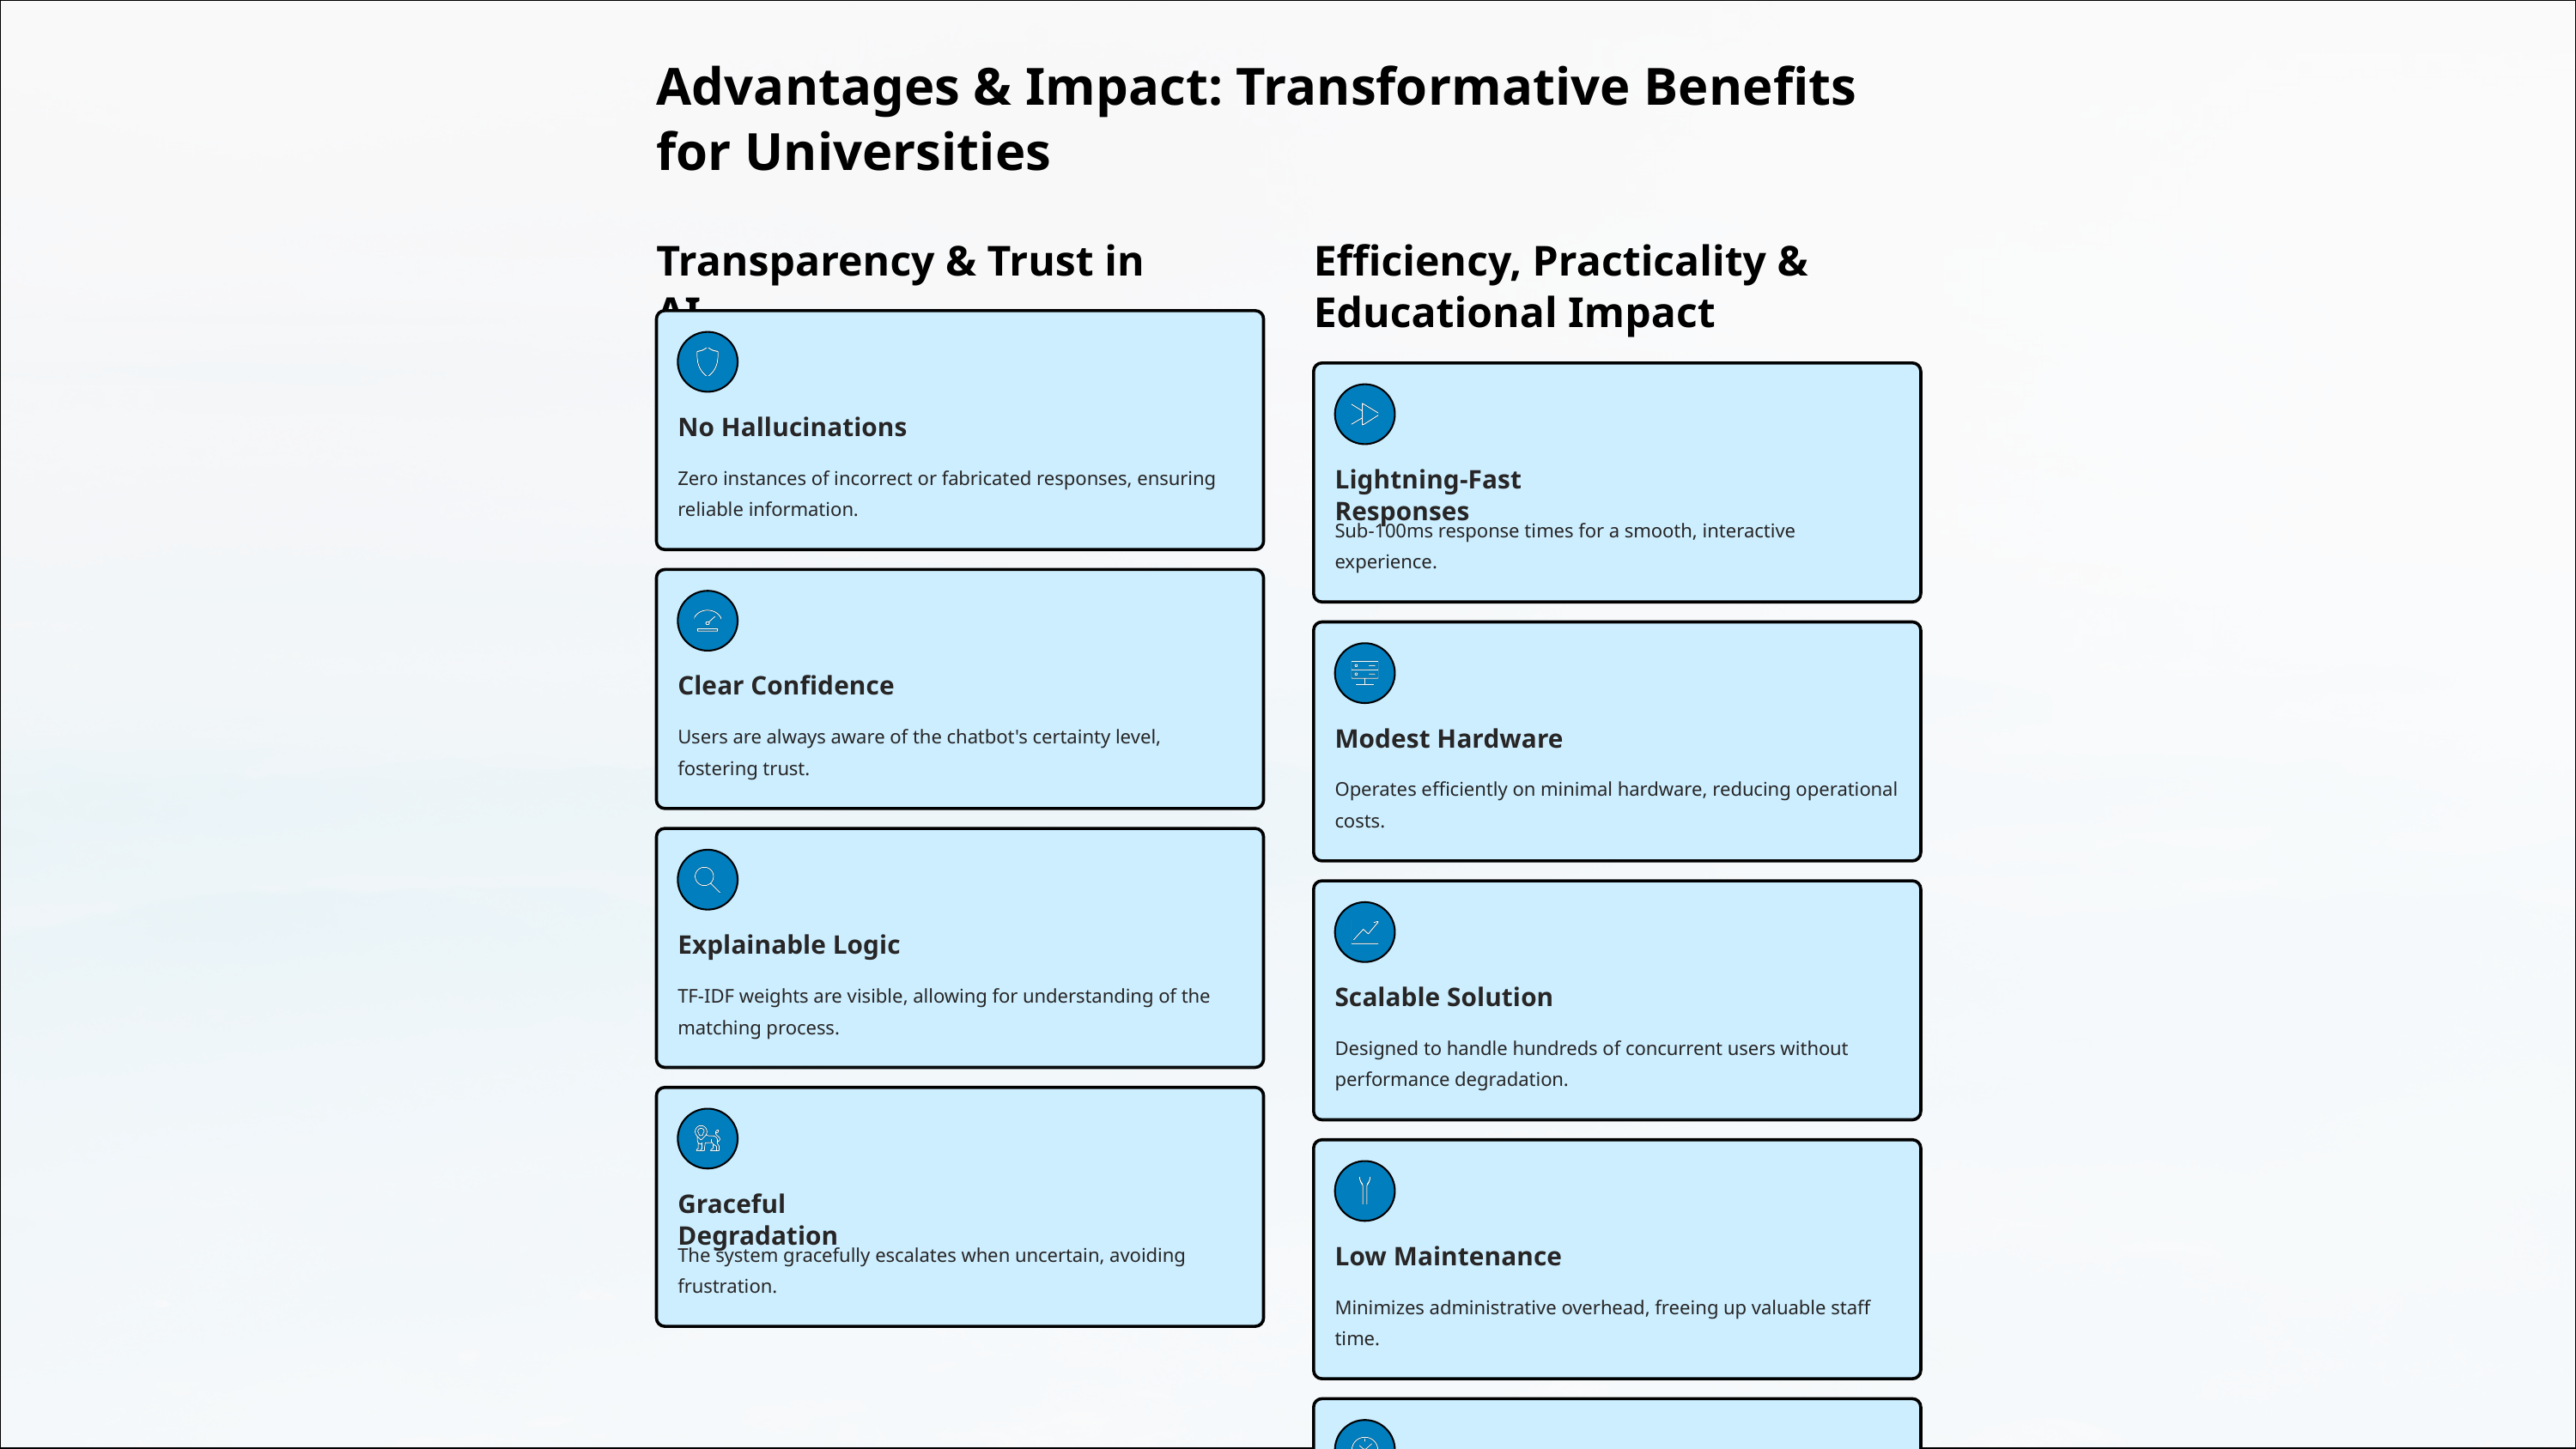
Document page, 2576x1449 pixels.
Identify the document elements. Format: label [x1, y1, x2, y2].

text_box [1312, 1138, 1922, 1380]
text_box [1312, 361, 1922, 603]
text_box [655, 1086, 1265, 1328]
text_box [655, 568, 1265, 809]
text_box [1312, 880, 1922, 1121]
text_box [677, 849, 738, 910]
text_box [1334, 384, 1395, 445]
text_box [1312, 621, 1922, 862]
text_box [677, 331, 738, 392]
text_box [677, 590, 738, 652]
text_box [1334, 1161, 1395, 1222]
text_box [655, 309, 1265, 551]
text_box [1334, 1419, 1395, 1449]
text_box [0, 0, 2576, 1449]
text_box [655, 828, 1265, 1069]
text_box [1334, 901, 1395, 962]
text_box [1312, 1397, 1922, 1449]
text_box [677, 1108, 738, 1169]
text_box [1334, 643, 1395, 704]
